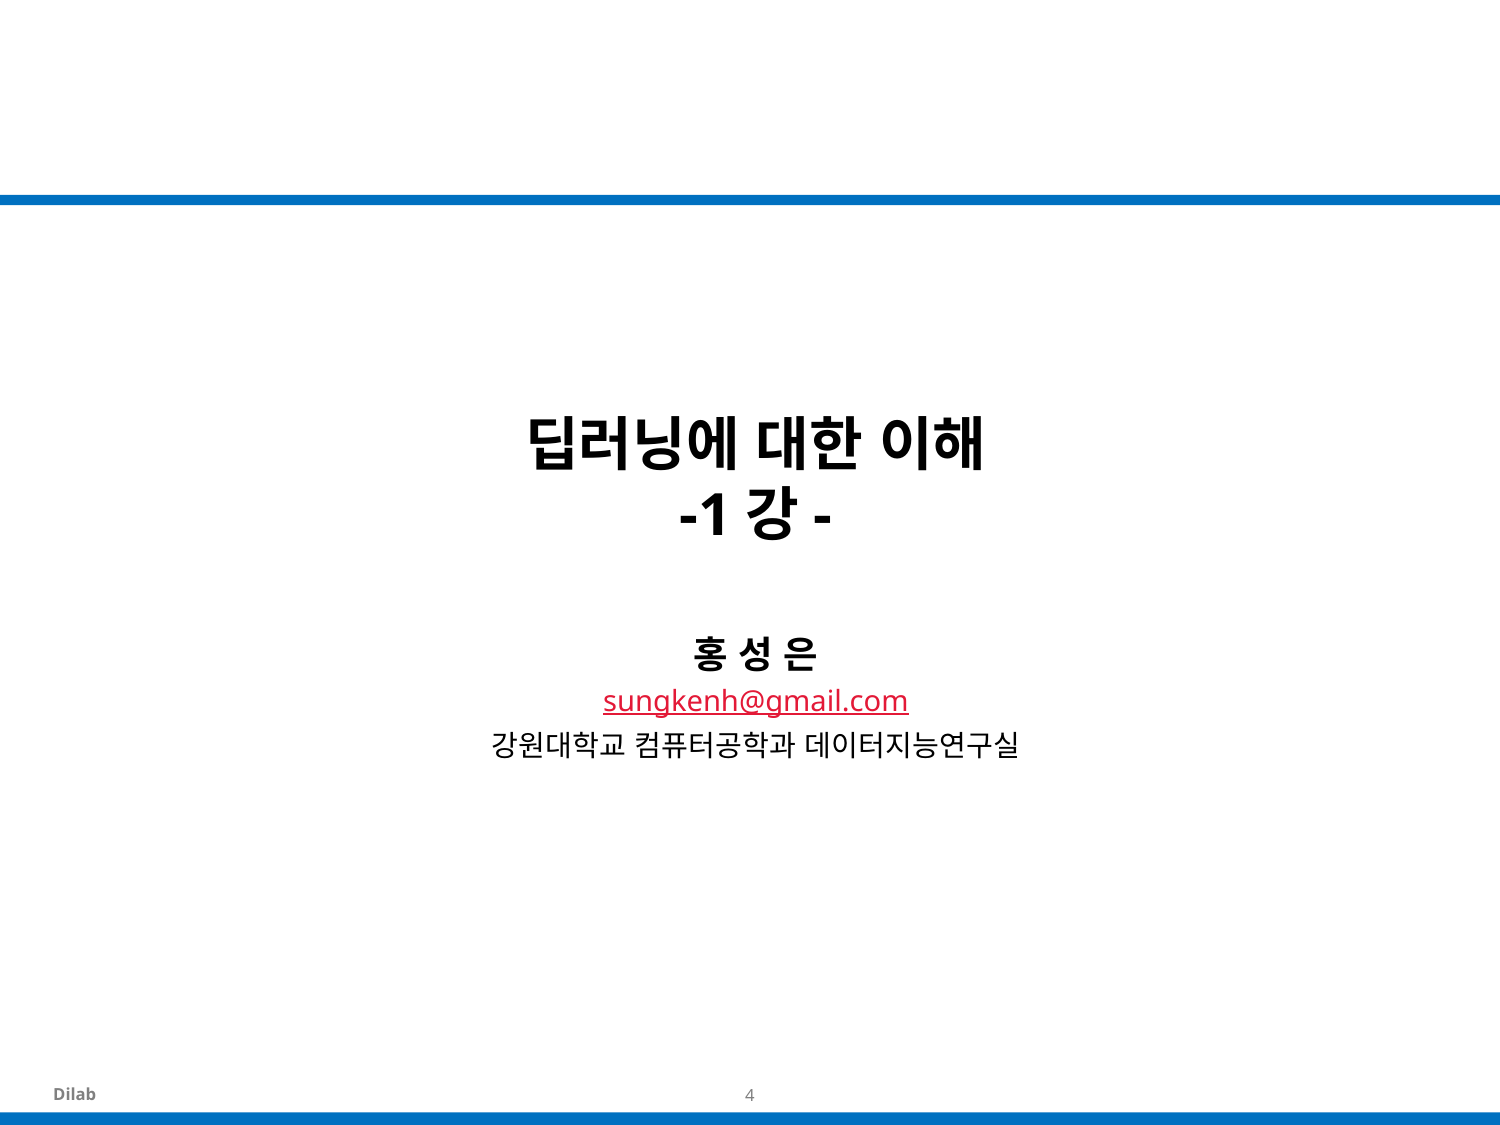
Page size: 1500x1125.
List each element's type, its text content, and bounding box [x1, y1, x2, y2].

list 홍 성 은 sungkenh@gmail.com 강원대학교 컴퓨터공학과 데이터지능연구실 [118, 623, 1394, 870]
title 딥러닝에 대한 이해 -1강- [118, 399, 1394, 623]
